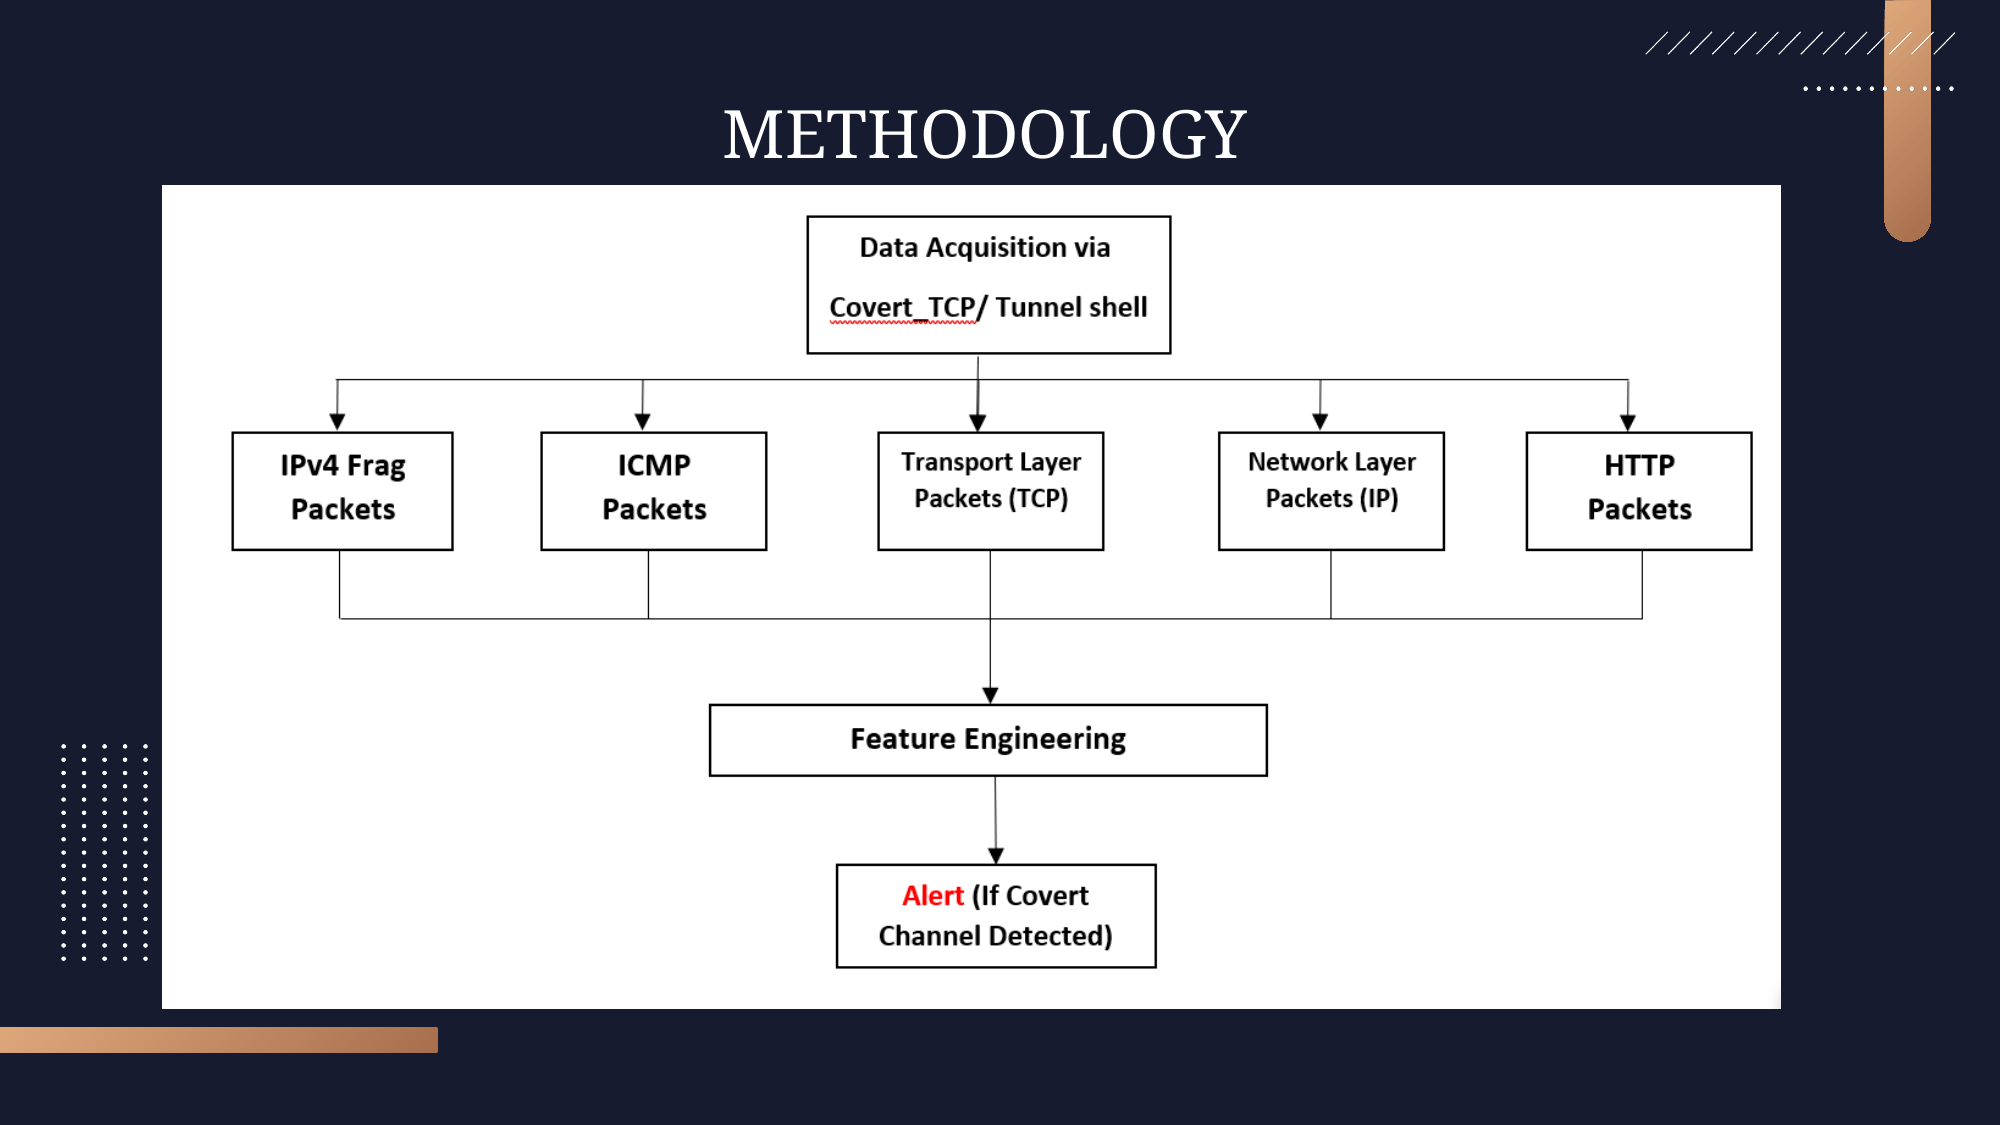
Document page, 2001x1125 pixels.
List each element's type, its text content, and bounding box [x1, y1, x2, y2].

picture [1645, 31, 1956, 55]
picture [1804, 87, 1956, 98]
picture [162, 185, 1781, 1009]
text_box METHODOLOGY [356, 84, 1615, 180]
text_box [452, 110, 1711, 185]
picture [61, 744, 148, 961]
